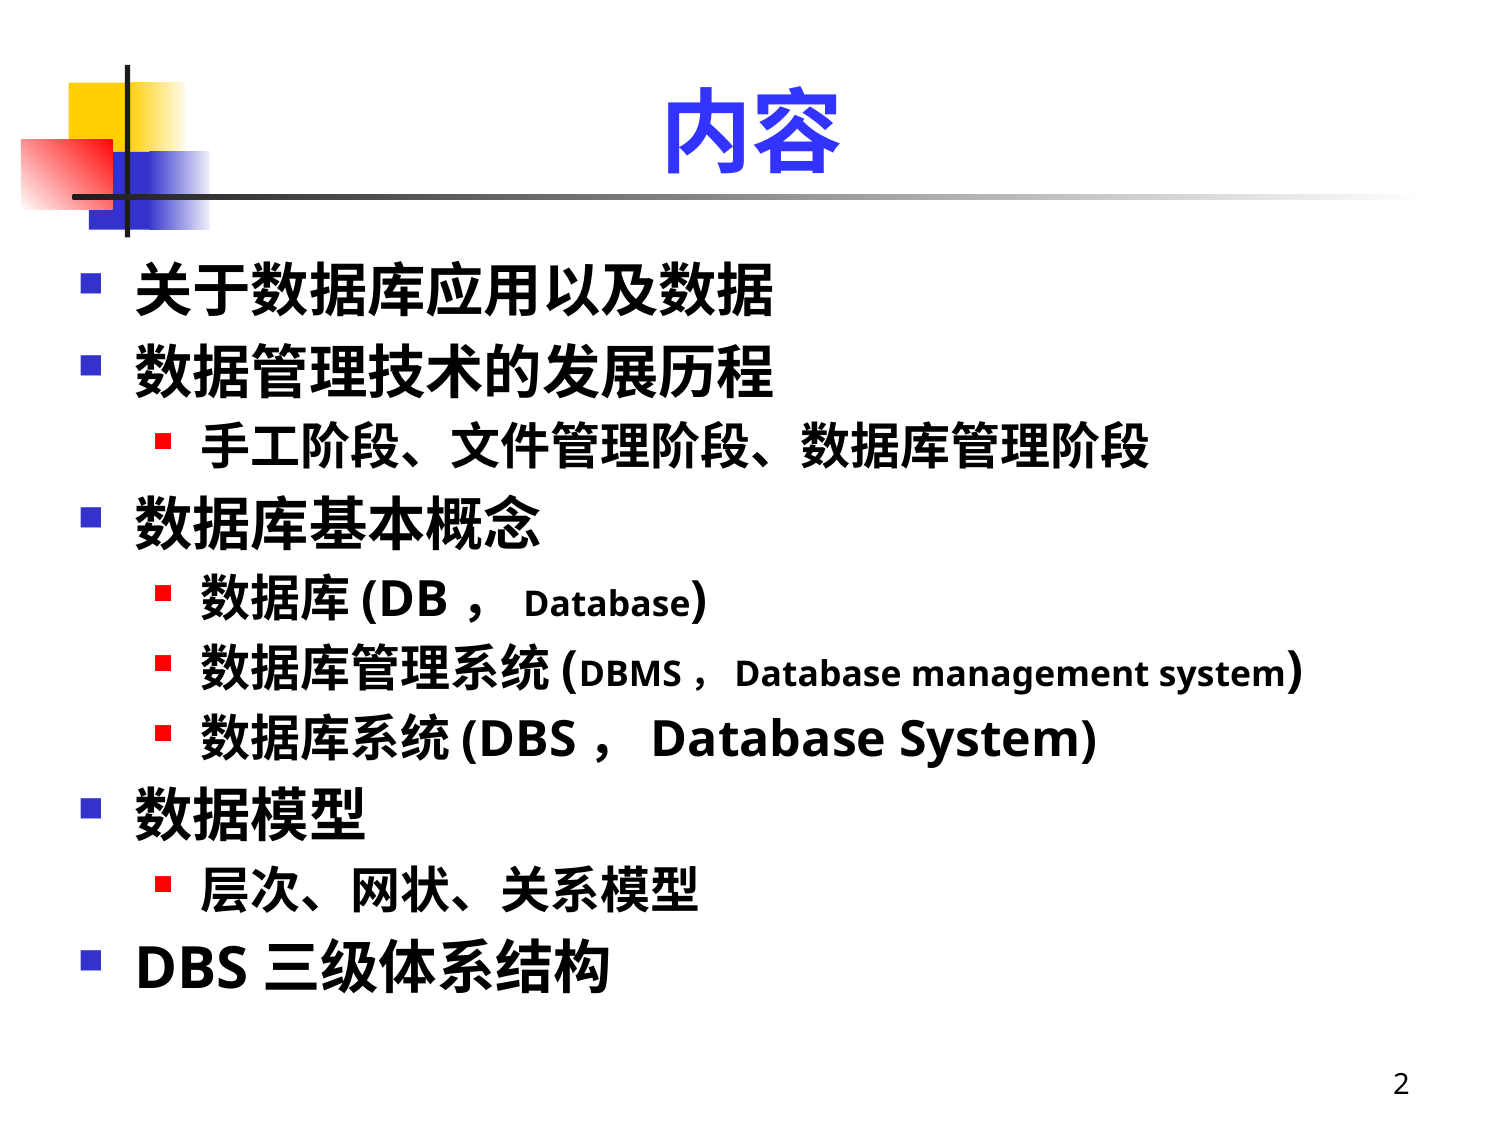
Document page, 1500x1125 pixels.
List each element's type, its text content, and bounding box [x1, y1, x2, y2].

title 内容 [112, 62, 1391, 192]
list 关于数据库应用以及数据 数据管理技术的发展历程 手工阶段、文件管理阶段、数据库管理阶段 数据库基本概念 数据库(DB，Database) 数据库管理系统(DBMS，Database management system) 数据库系统(DBS，Database System) 数据模型 层次、网状、关系模型 DBS三级体系结构 [63, 245, 1428, 1038]
slide_number 2 [1112, 1037, 1426, 1113]
